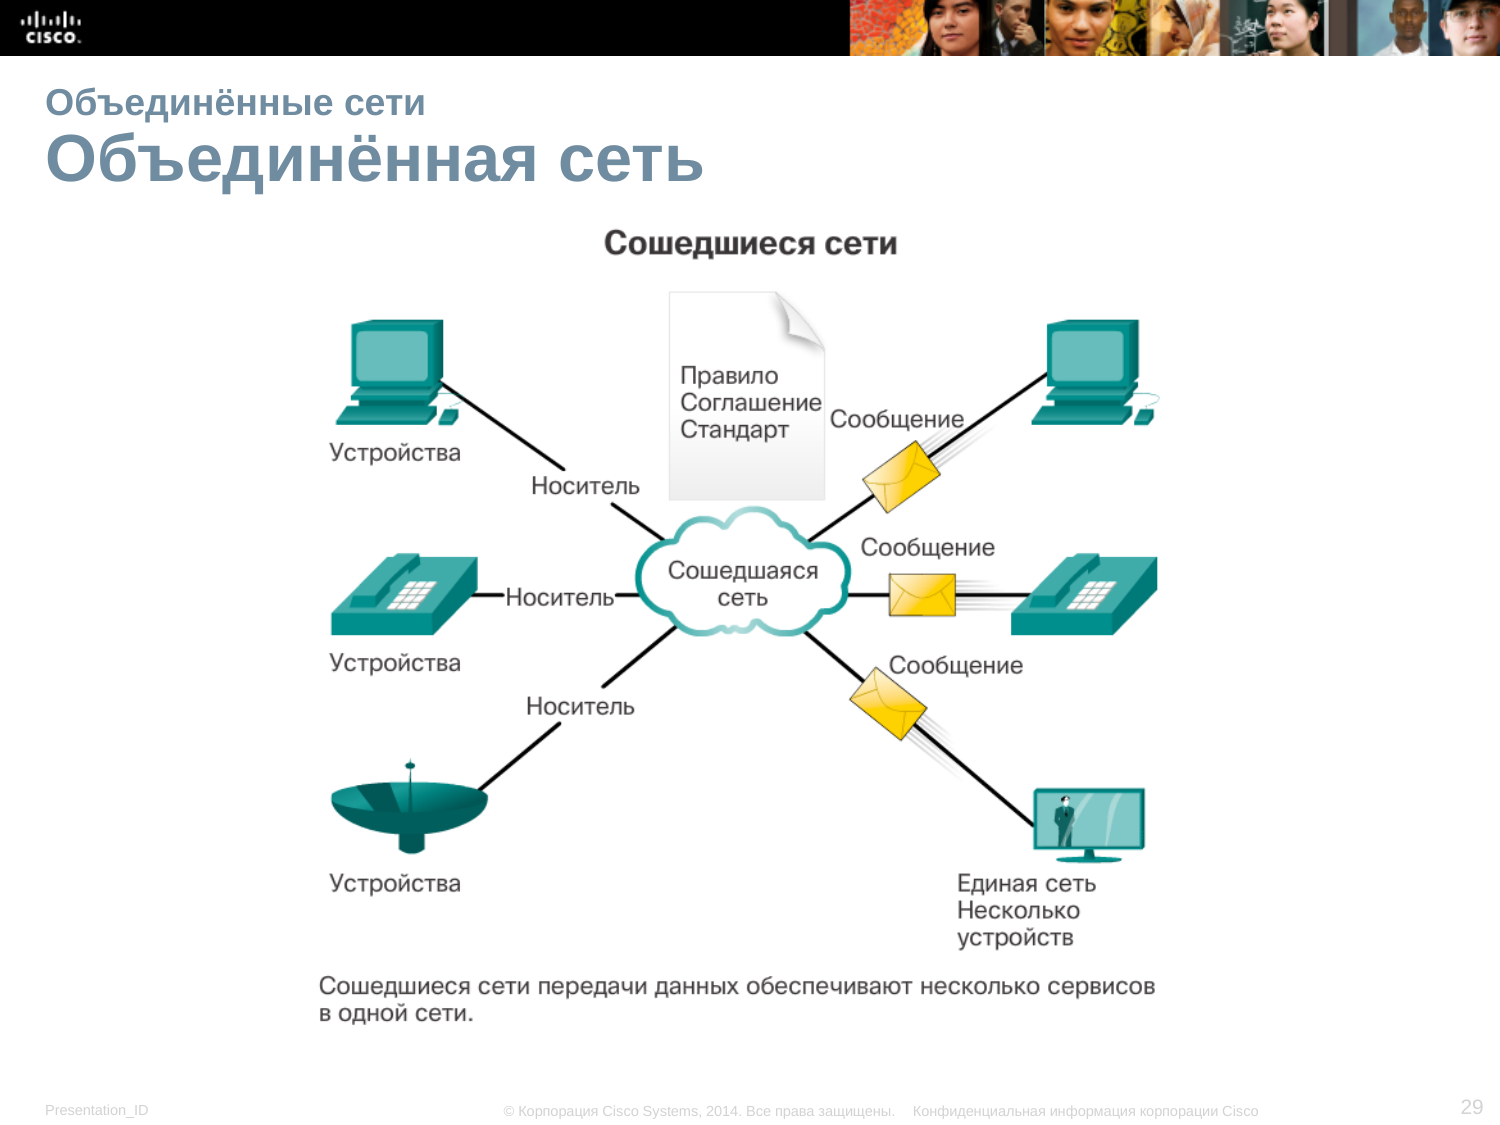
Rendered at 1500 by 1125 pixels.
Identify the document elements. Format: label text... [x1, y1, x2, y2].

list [310, 225, 1192, 1034]
picture [0, 0, 1500, 56]
title Объединённые сети Объединённая сеть [31, 64, 1471, 203]
